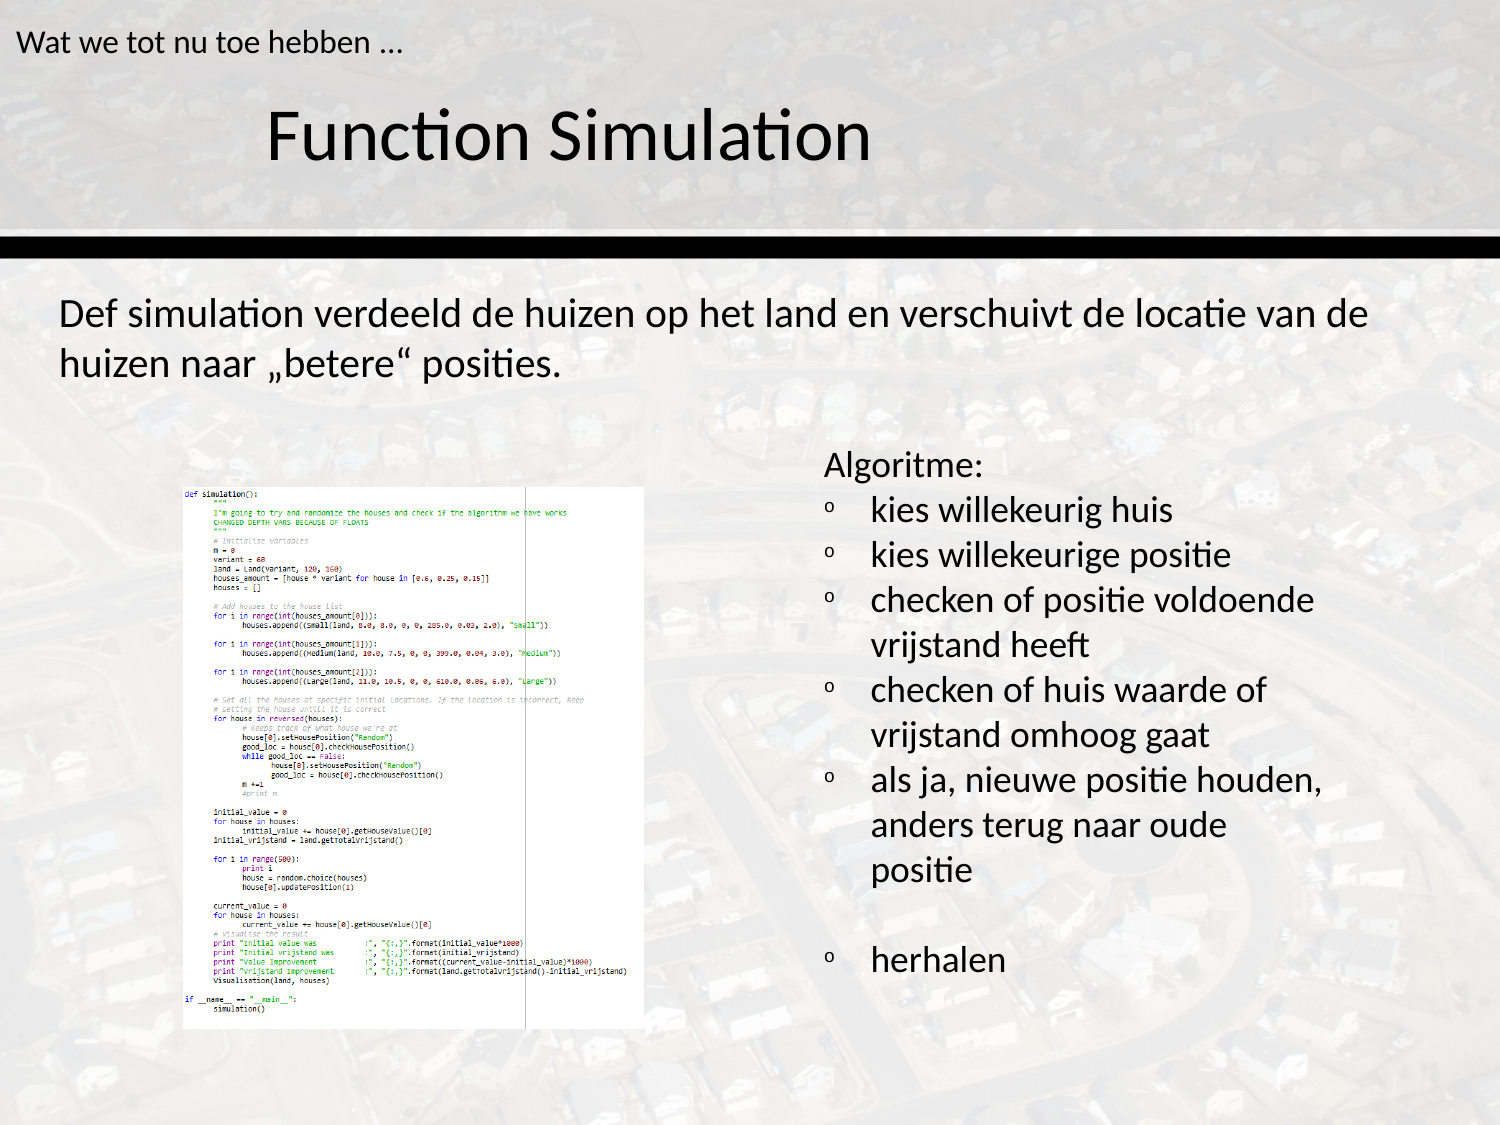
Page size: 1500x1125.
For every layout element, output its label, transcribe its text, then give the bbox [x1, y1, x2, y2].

text_box Function Simulation [0, 78, 1140, 183]
text_box Algoritme: kies willekeurig huis kies willekeurige positie checken of positie voldoende vrijstand heeft checken of huis waarde of vrijstand omhoog gaat als ja, nieuwe positie houden, anders terug naar oude positie herhalen [809, 432, 1341, 1033]
text_box Def simulation verdeeld de huizen op het land en verschuivt de locatie van de huizen naar „betere“ posities. [44, 278, 1447, 394]
picture [0, 0, 1500, 1125]
title Wat we tot nu toe hebben ... [1, 1, 561, 78]
